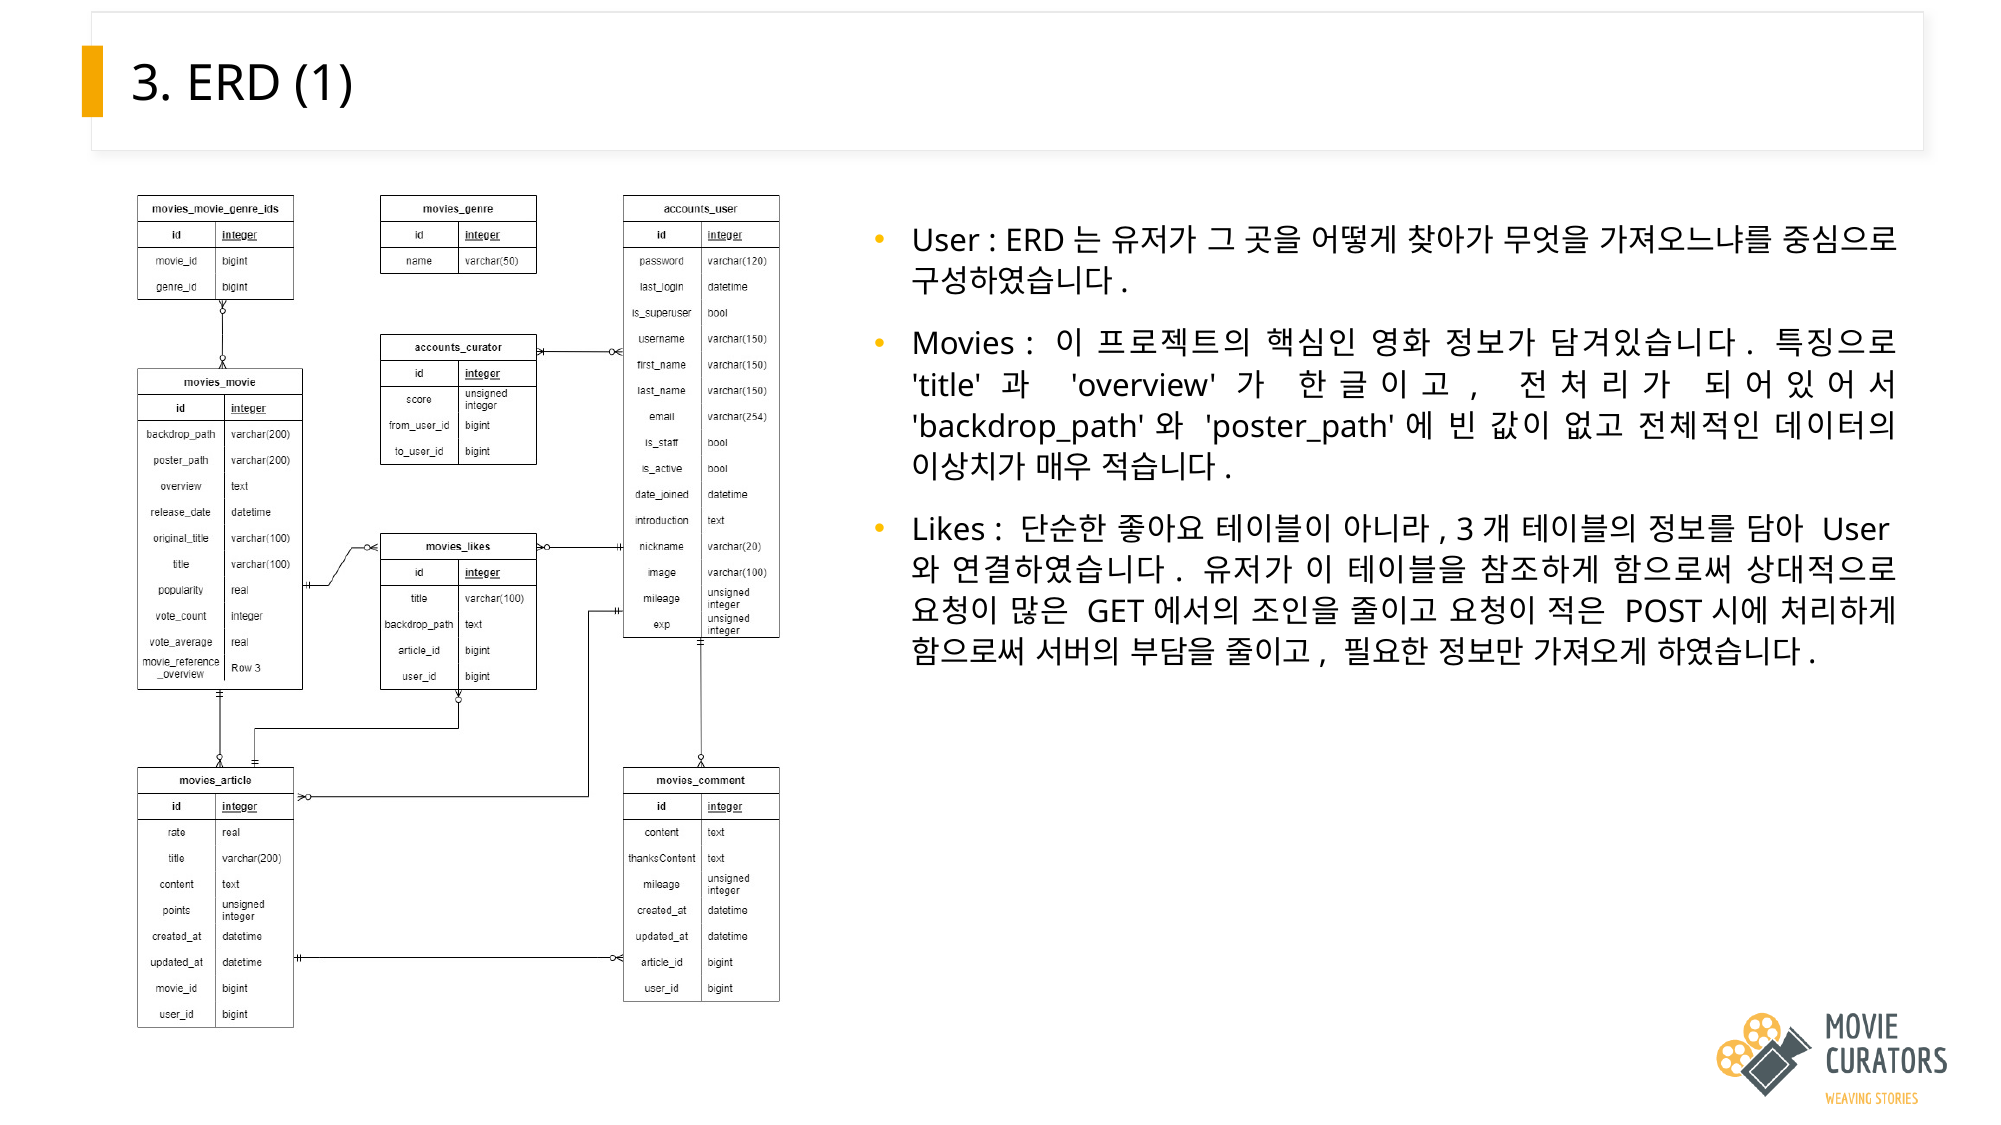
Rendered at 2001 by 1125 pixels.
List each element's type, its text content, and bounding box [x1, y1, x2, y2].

picture [131, 187, 786, 1035]
picture [1712, 1002, 1953, 1113]
text_box User : ERD는 유저가 그 곳을 어떻게 찾아가 무엇을 가져오느냐를 중심으로 구성하였습니다. Movies : 이 프로젝트의 핵심인 영화 정보가 담겨있습니다. 특징으로 'title'과 'overview'가 한글이고, 전처리가 되어있어서 'backdrop_path'와 'poster_path'에 빈 값이 없고 전체적인 데이터의 이상치가 매우 적습니다. Likes : 단순한 좋아요 테이블이 아니라, 3개 테이블의 정보를 담아 User와 연결하였습니다. 유저가 이 테이블을 참조하게 함으로써 상대적으로 요청이 많은 GET에서의 조인을 줄이고 요청이 적은 POST시에 처리하게 함으로써 서버의 부담을 줄이고, 필요한 정보만 가져오게 하였습니다. [859, 209, 1913, 764]
title 3. ERD (1) [116, 24, 1785, 145]
